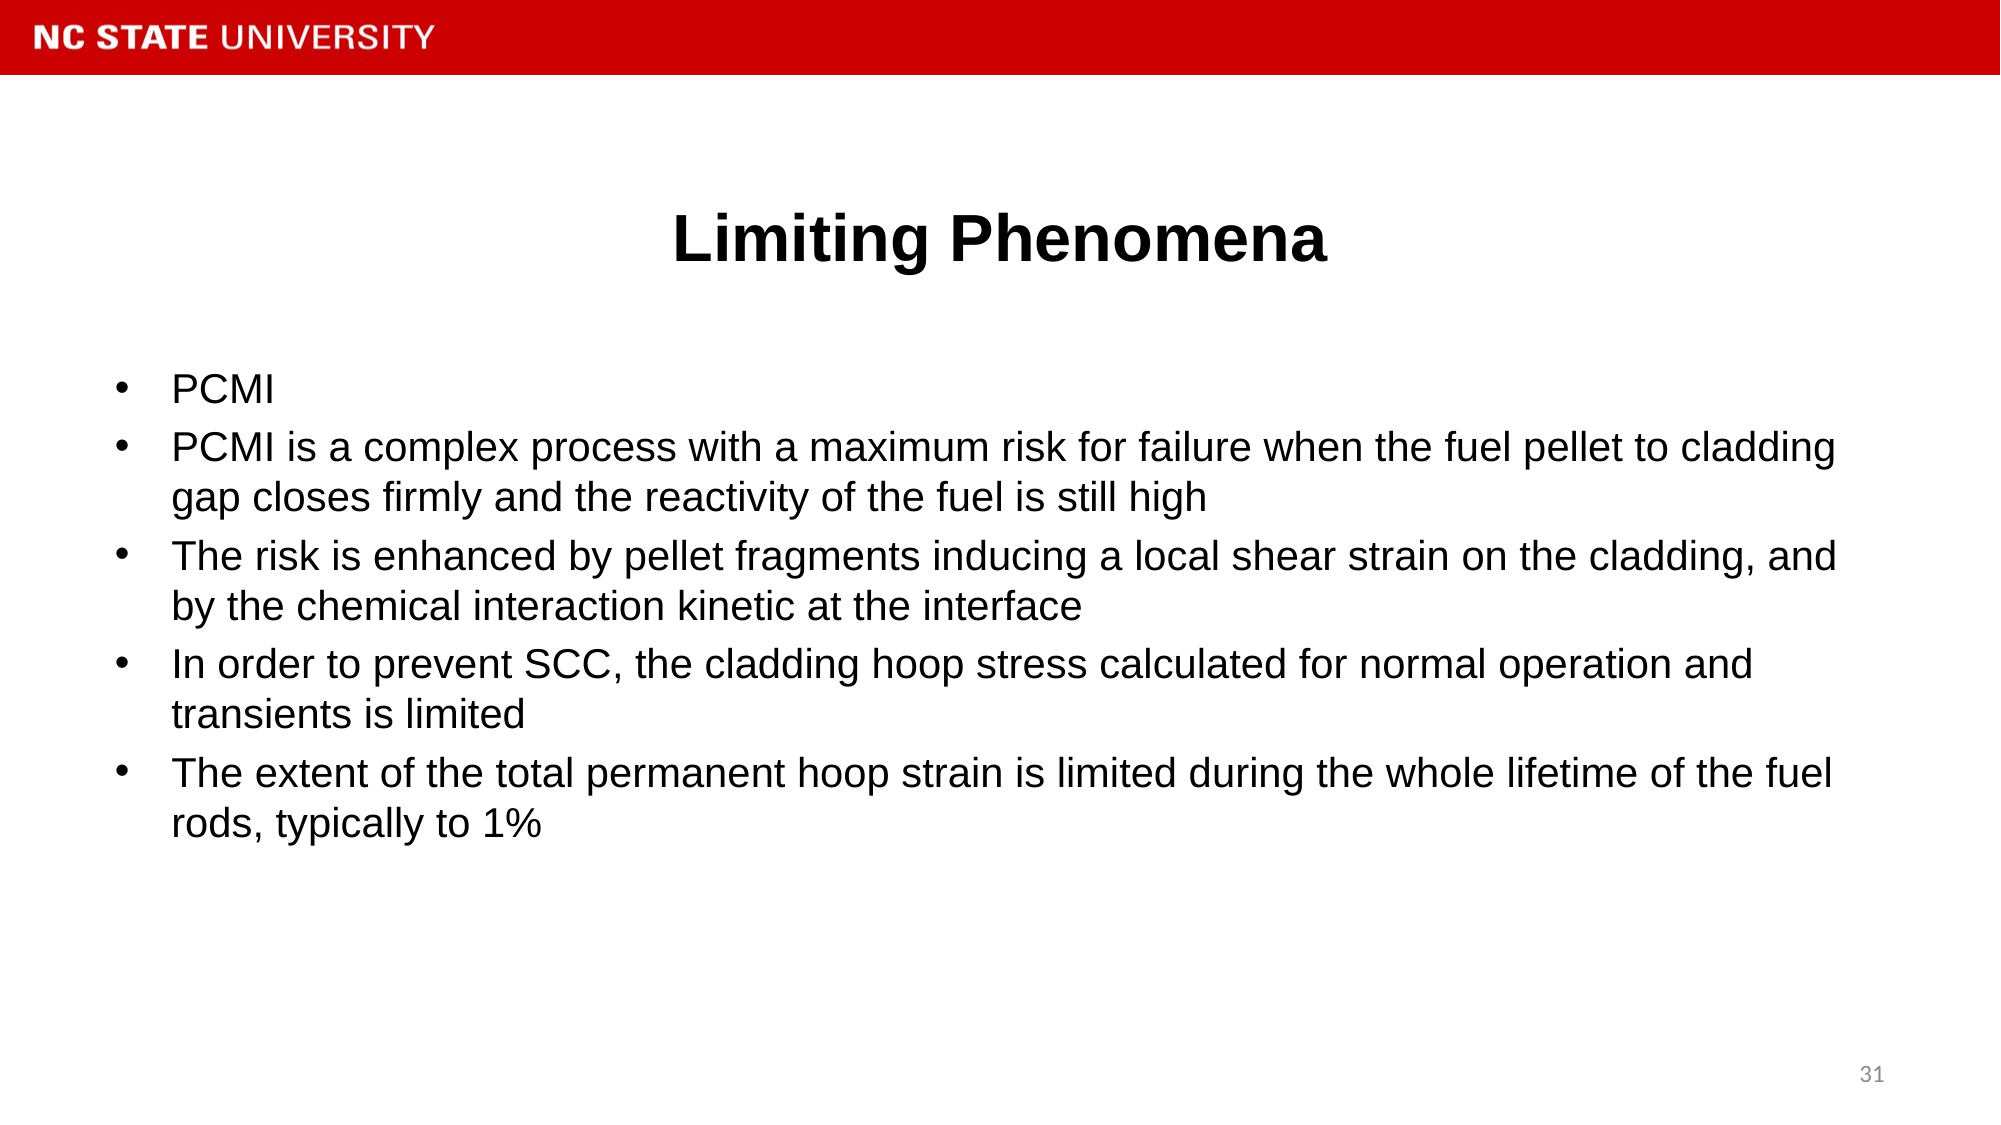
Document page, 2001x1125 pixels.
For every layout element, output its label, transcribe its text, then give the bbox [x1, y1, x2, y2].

list PCMI PCMI is a complex process with a maximum risk for failure when the fuel pellet to cladding gap closes firmly and the reactivity of the fuel is still high The risk is enhanced by pellet fragments inducing a local shear strain on the cladding, and by the chemical interaction kinetic at the interface In order to prevent SCC, the cladding hoop stress calculated for normal operation and transients is limited The extent of the total permanent hoop strain is limited during the whole lifetime of the fuel rods, typically to 1% [99, 354, 1900, 1005]
title Limiting Phenomena [99, 147, 1900, 323]
slide_number 31 [1433, 1042, 1900, 1103]
picture [0, 0, 2000, 75]
